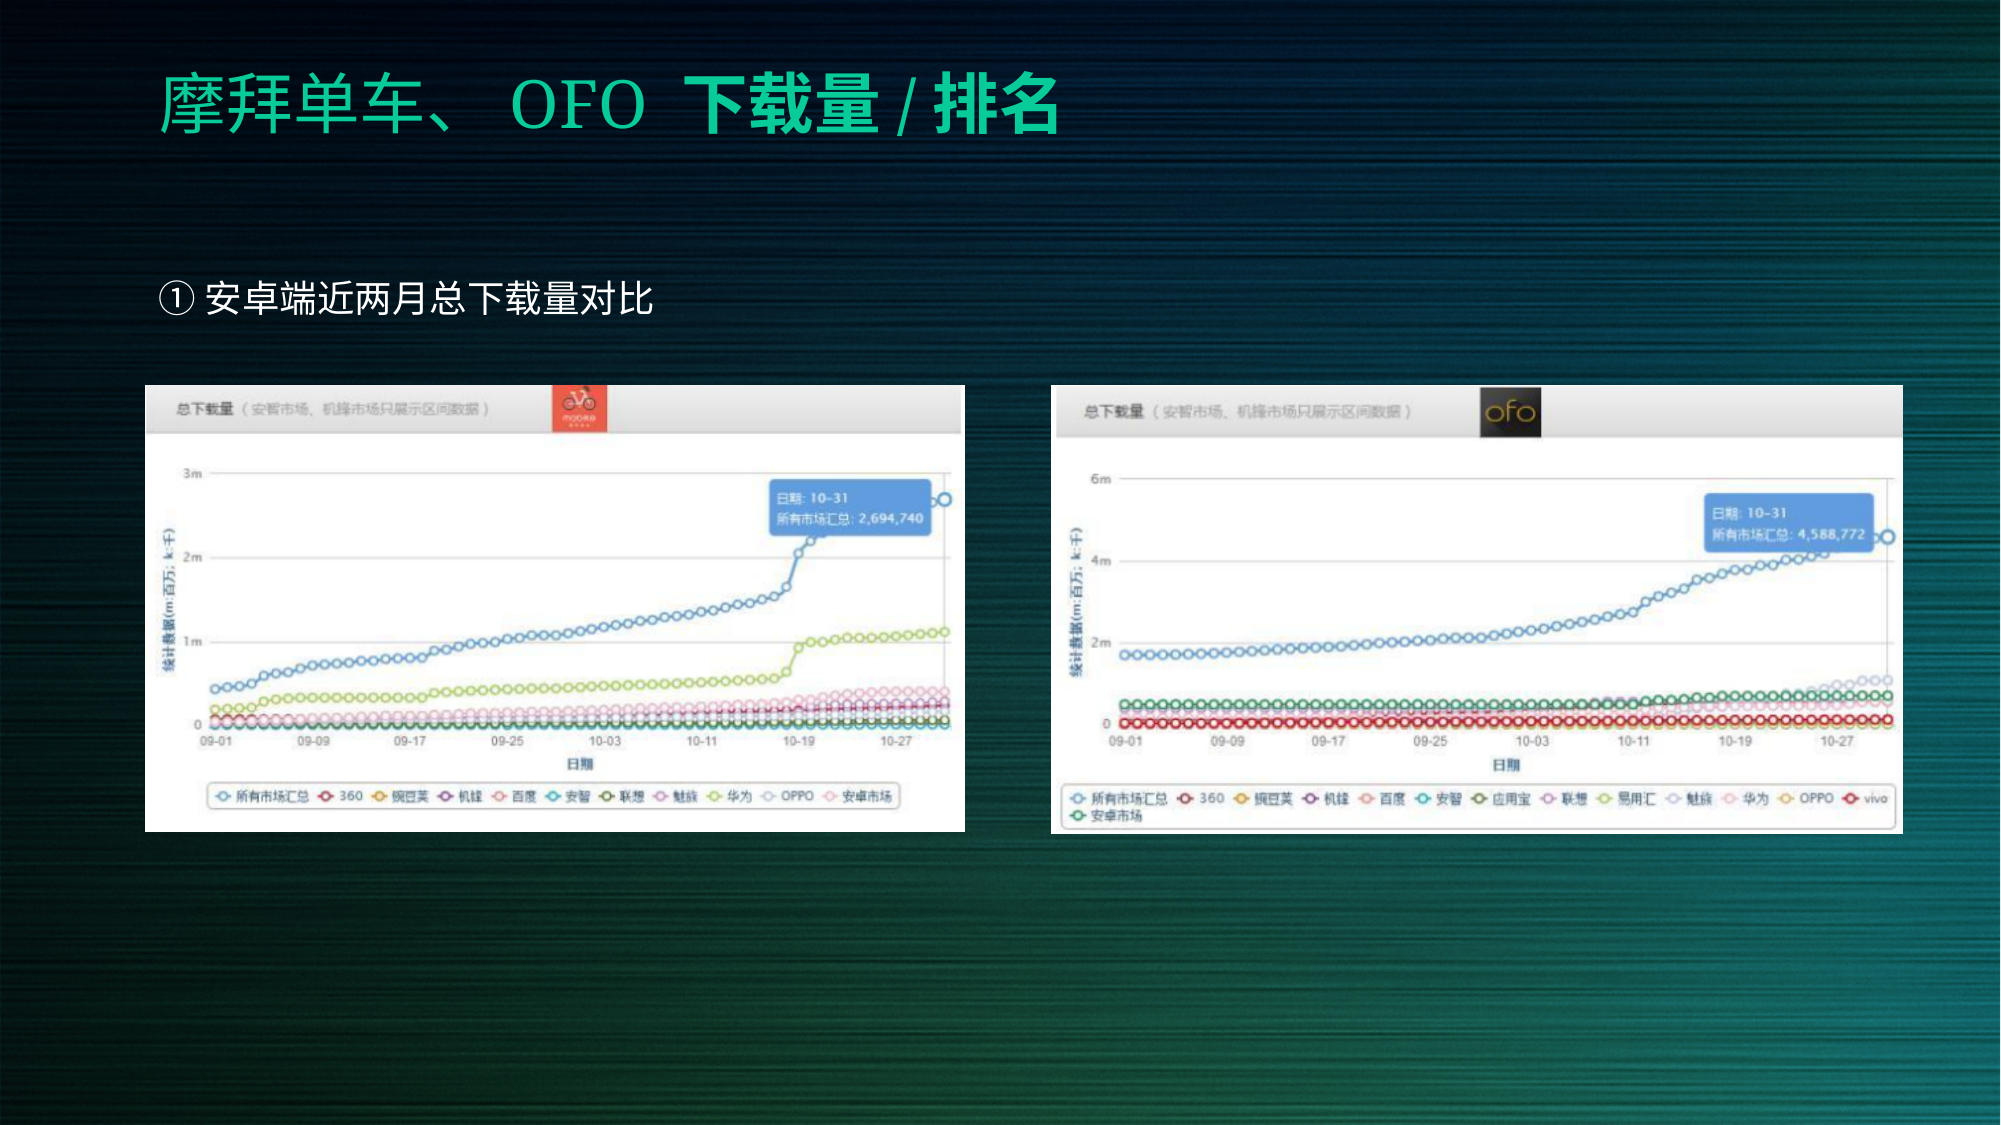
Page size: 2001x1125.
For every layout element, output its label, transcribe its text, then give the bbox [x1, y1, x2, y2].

text_box 摩拜单车、OFO 下载量/排名 [145, 63, 1720, 159]
picture [0, 0, 2001, 1125]
text_box ①安卓端近两月总下载量对比 [143, 267, 670, 328]
